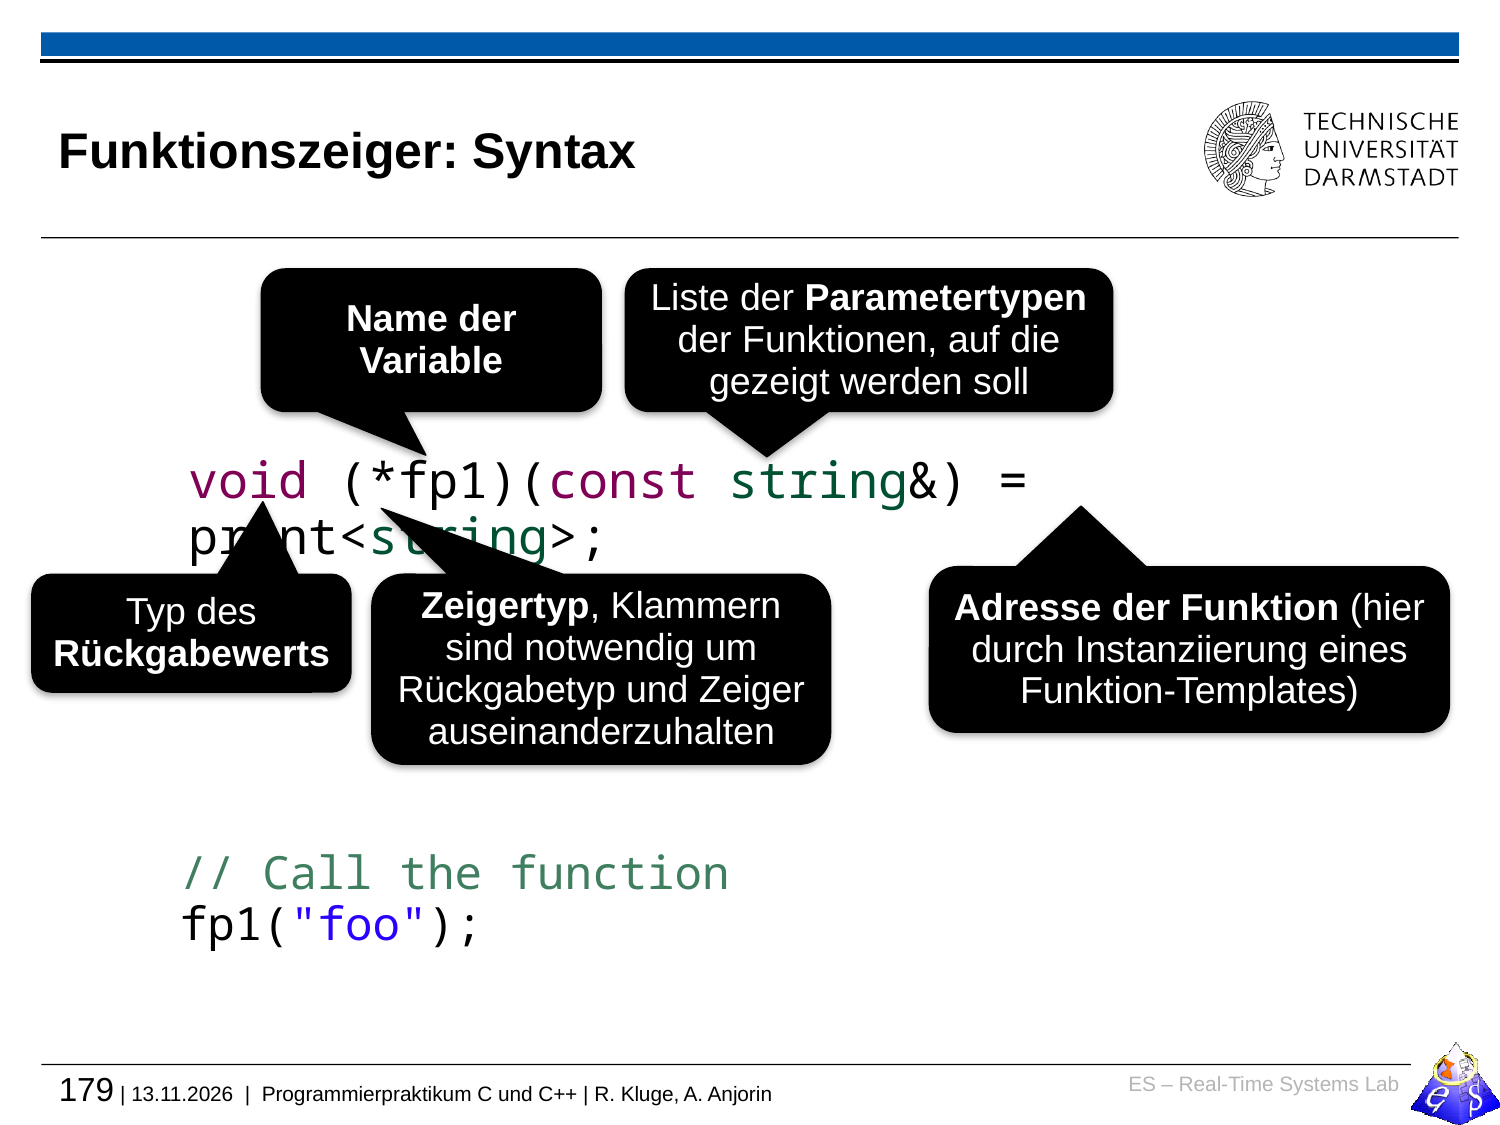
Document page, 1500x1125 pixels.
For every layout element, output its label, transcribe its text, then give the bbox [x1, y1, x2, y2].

text_box // Call the function fp1("foo"); [165, 841, 745, 959]
picture [1411, 1041, 1500, 1125]
text_box Adresse der Funktion (hier durch Instanziierung eines Funktion-Templates) [928, 505, 1451, 733]
text_box Typ des Rückgabewerts [31, 501, 352, 693]
text_box Name der Variable [260, 268, 603, 456]
text_box void (*fp1)(const string&) = print<string>; [173, 446, 1474, 573]
picture [1187, 84, 1483, 214]
title Funktionszeiger: Syntax [58, 80, 1187, 218]
text_box Zeigertyp, Klammern sind notwendig um Rückgabetyp und Zeiger auseinanderzuhalten [371, 507, 832, 765]
text_box Liste der Parametertypen der Funktionen, auf die gezeigt werden soll [624, 268, 1114, 458]
